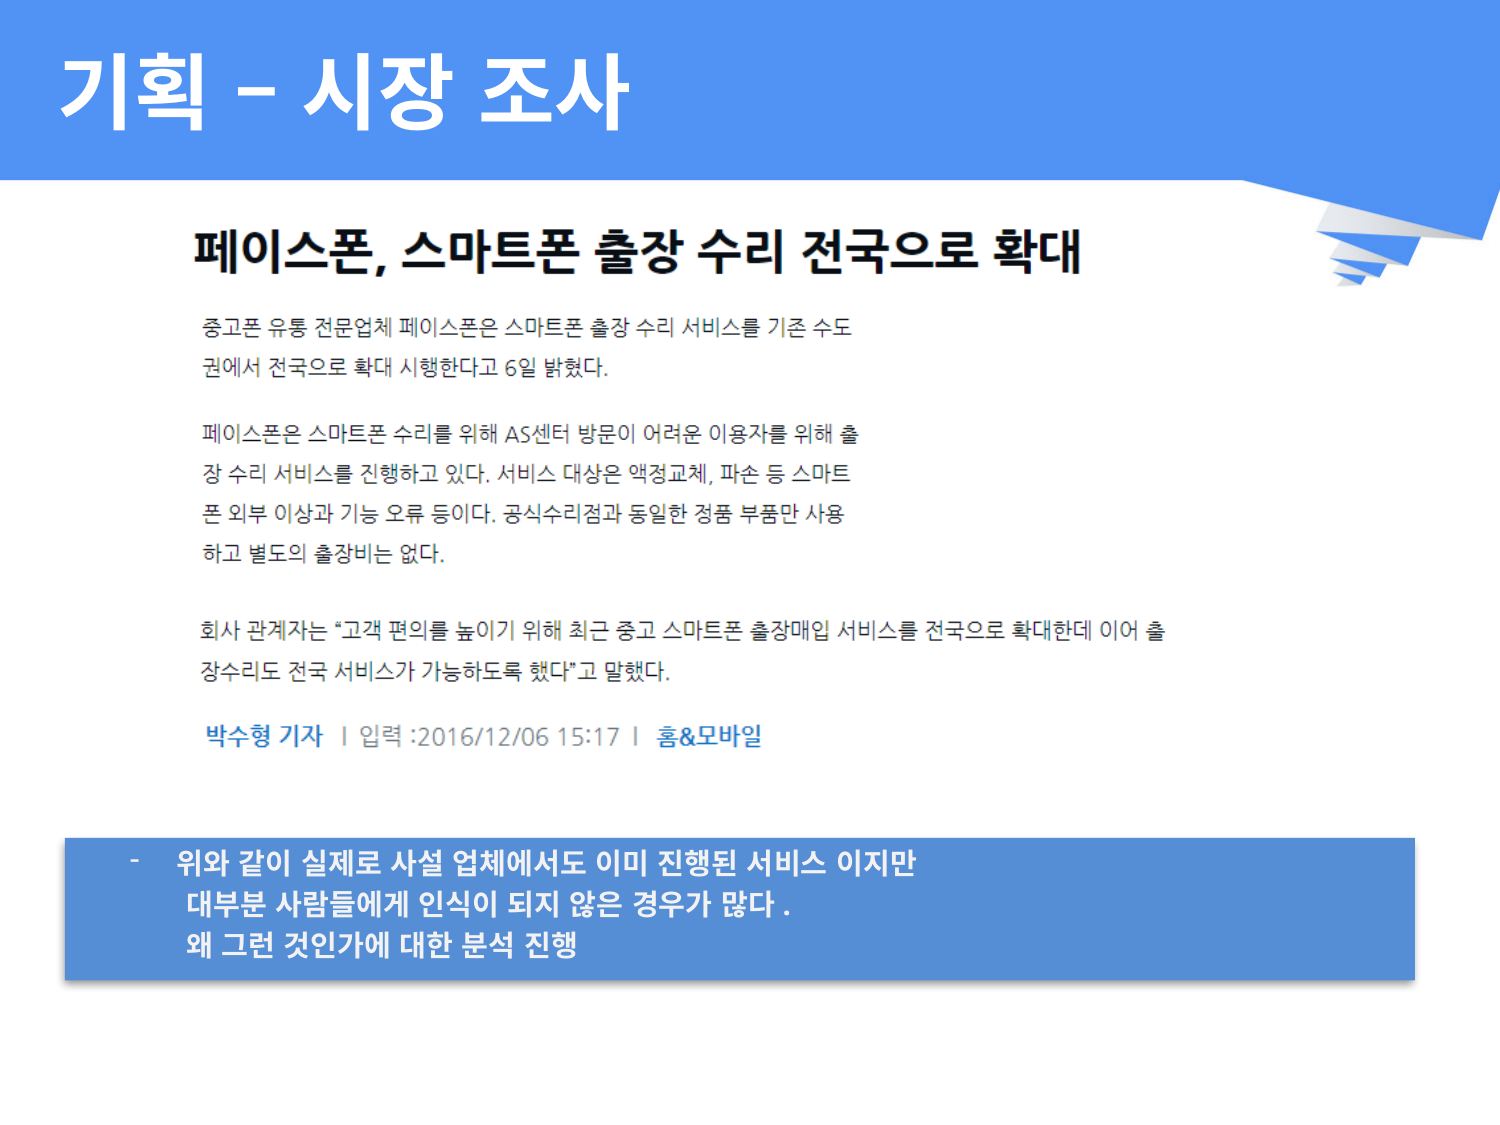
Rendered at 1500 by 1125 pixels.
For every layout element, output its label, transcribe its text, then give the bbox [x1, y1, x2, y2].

picture [0, 179, 1500, 1125]
list 위와 같이 실제로 사설 업체에서도 이미 진행된 서비스 이지만 대부분 사람들에게 인식이 되지 않은 경우가 많다. 왜 그런 것인가에 대한 분석 진행 [64, 837, 1415, 981]
title 기획 – 시장 조사 [0, 2, 1500, 179]
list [182, 216, 1134, 293]
